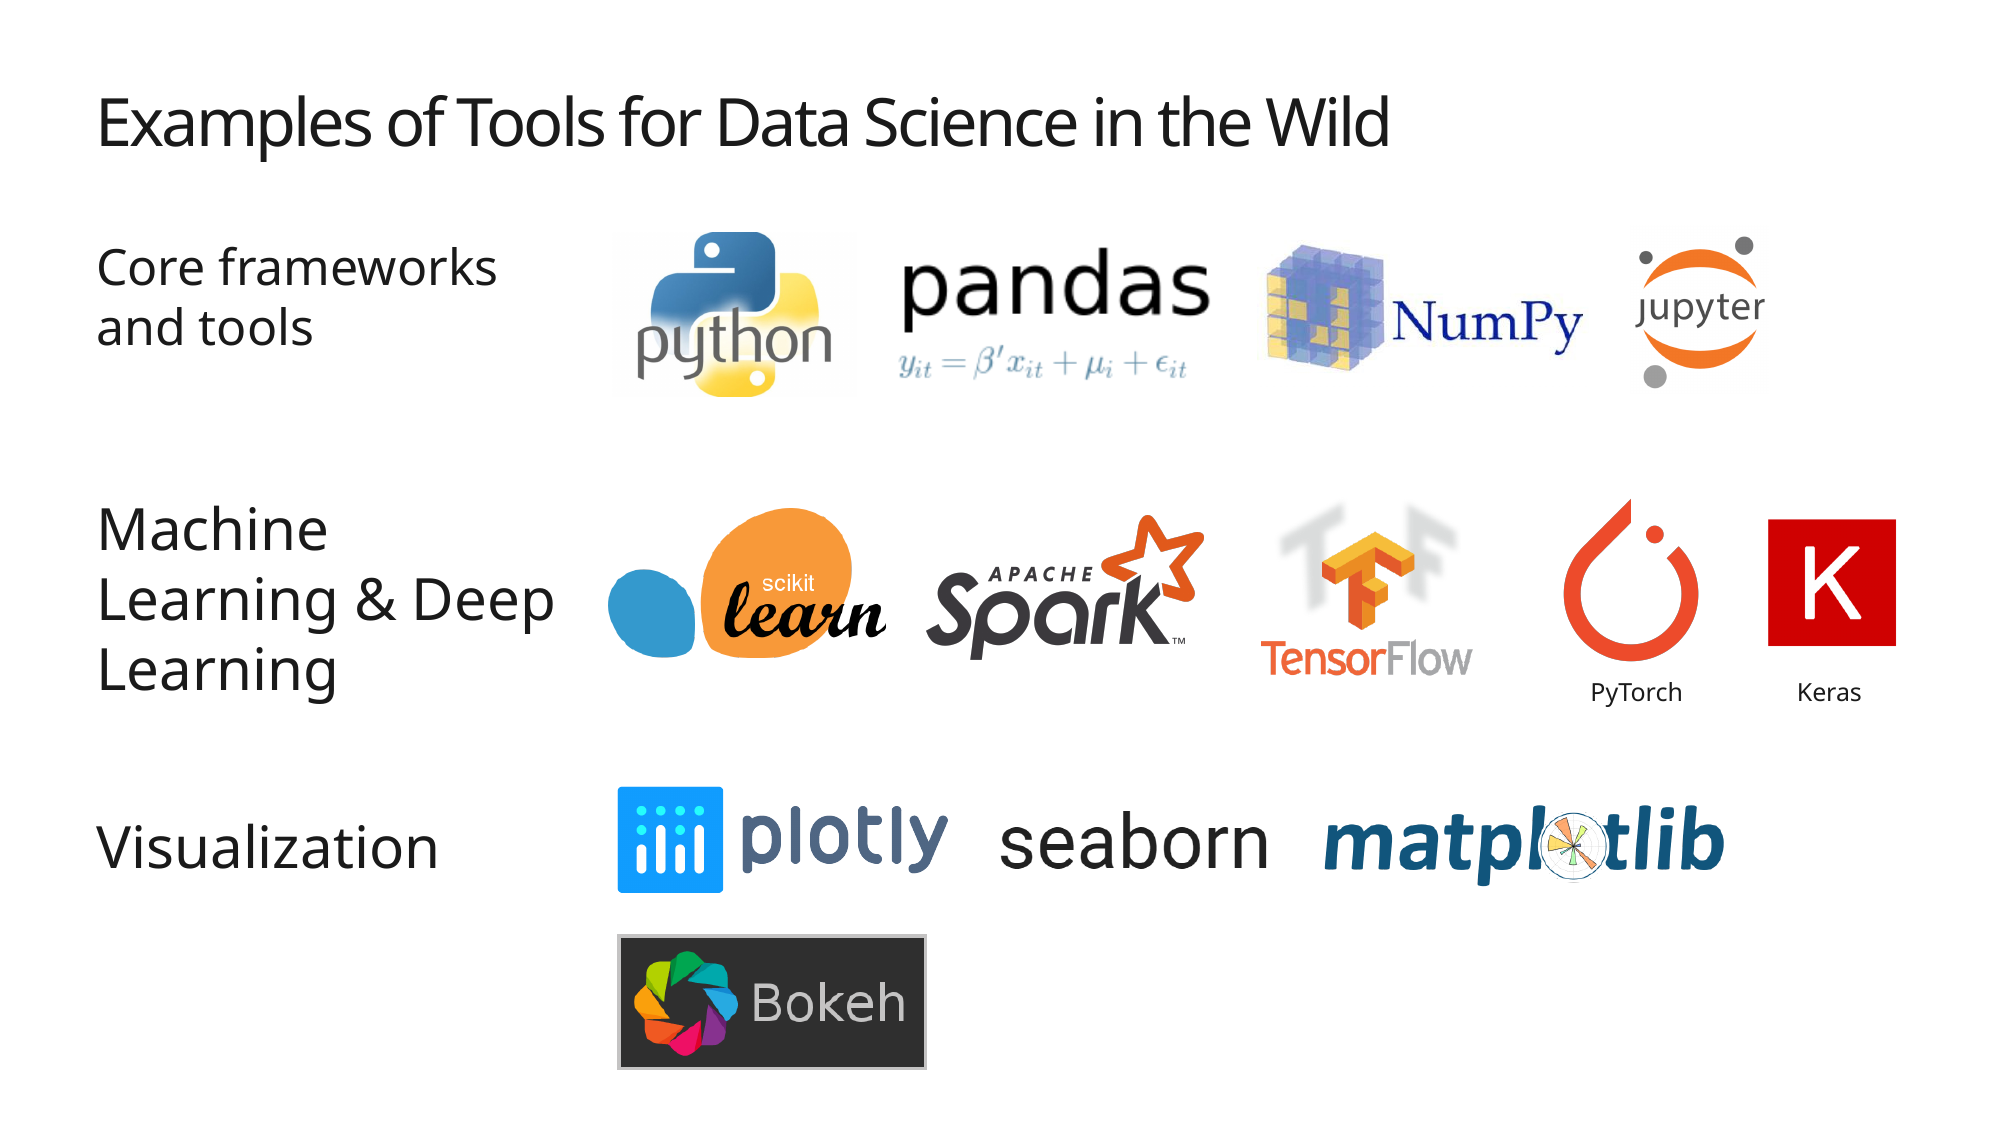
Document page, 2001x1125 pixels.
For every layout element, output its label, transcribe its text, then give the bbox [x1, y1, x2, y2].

picture [1256, 232, 1589, 387]
text_box Machine Learning & Deep Learning [96, 492, 567, 703]
text_box PyTorch [1590, 695, 1684, 707]
picture [985, 787, 1285, 902]
picture [878, 232, 1228, 401]
list Core frameworks and tools [96, 235, 567, 377]
picture [926, 515, 1204, 660]
picture [1629, 225, 1769, 394]
picture [1766, 517, 1904, 648]
picture [1516, 465, 1746, 695]
picture [612, 232, 857, 398]
picture [598, 767, 967, 912]
picture [1256, 496, 1476, 679]
title Examples of Tools for Data Science in the Wild [95, 85, 1905, 173]
text_box Visualization [96, 810, 567, 881]
text_box Keras [1796, 676, 1863, 707]
picture [608, 508, 886, 658]
picture [617, 934, 928, 1070]
picture [1306, 790, 1746, 896]
